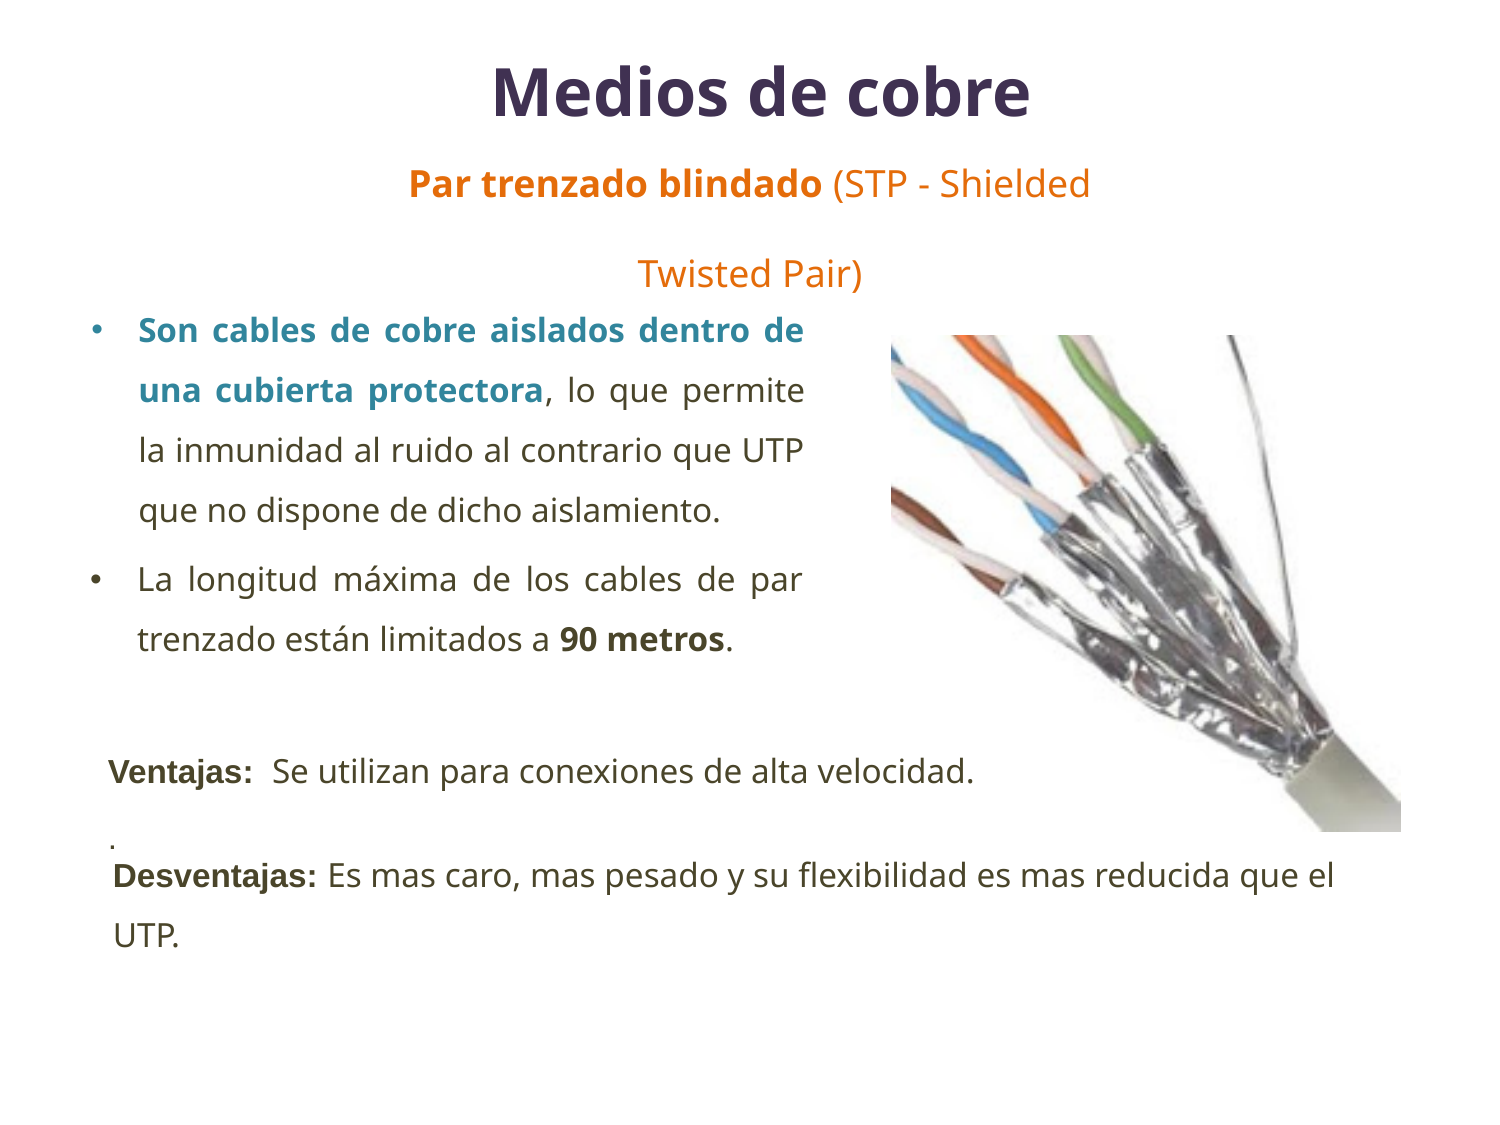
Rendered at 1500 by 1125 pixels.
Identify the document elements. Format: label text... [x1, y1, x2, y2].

text_box Desventajas: Es mas caro, mas pesado y su flexibilidad es mas reducida que el UTP. [98, 827, 1429, 962]
text_box Ventajas: Se utilizan para conexiones de alta velocidad. . [93, 722, 886, 864]
text_box Par trenzado blindado (STP - Shielded Twisted Pair) [330, 183, 1170, 303]
text_box Son cables de cobre aislados dentro de una cubierta protectora, lo que permite la inmunidad al ruido al contrario que UTP que no dispone de dicho aislamiento. [76, 282, 821, 537]
picture [891, 335, 1401, 832]
text_box Medios de cobre [17, 0, 1489, 183]
text_box La longitud máxima de los cables de par trenzado están limitados a 90 metros. [75, 531, 819, 666]
